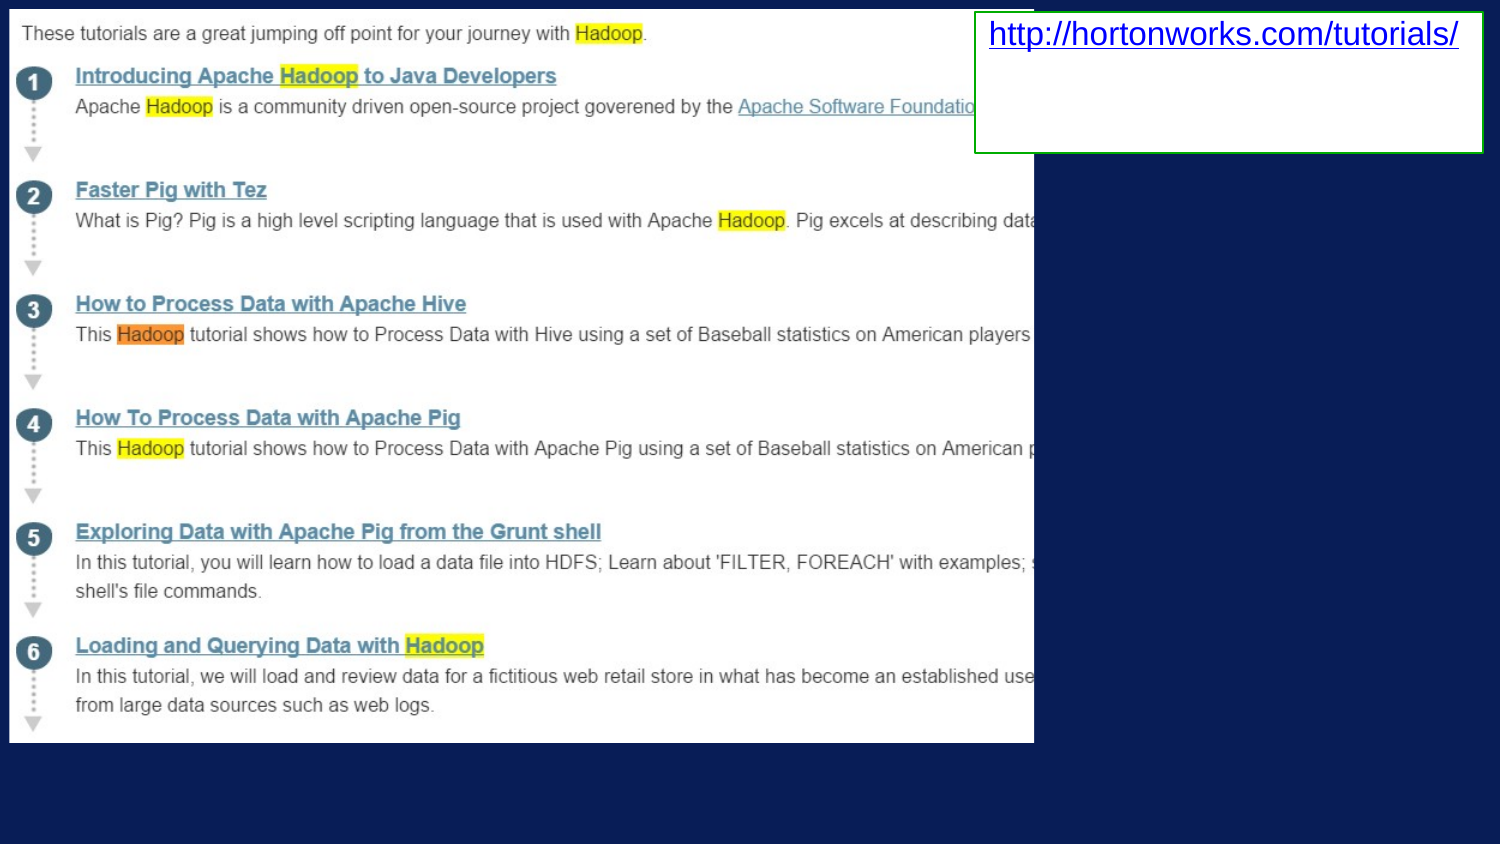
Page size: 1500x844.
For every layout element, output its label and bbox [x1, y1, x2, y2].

title [975, 12, 1484, 154]
text_box [9, 9, 1035, 743]
